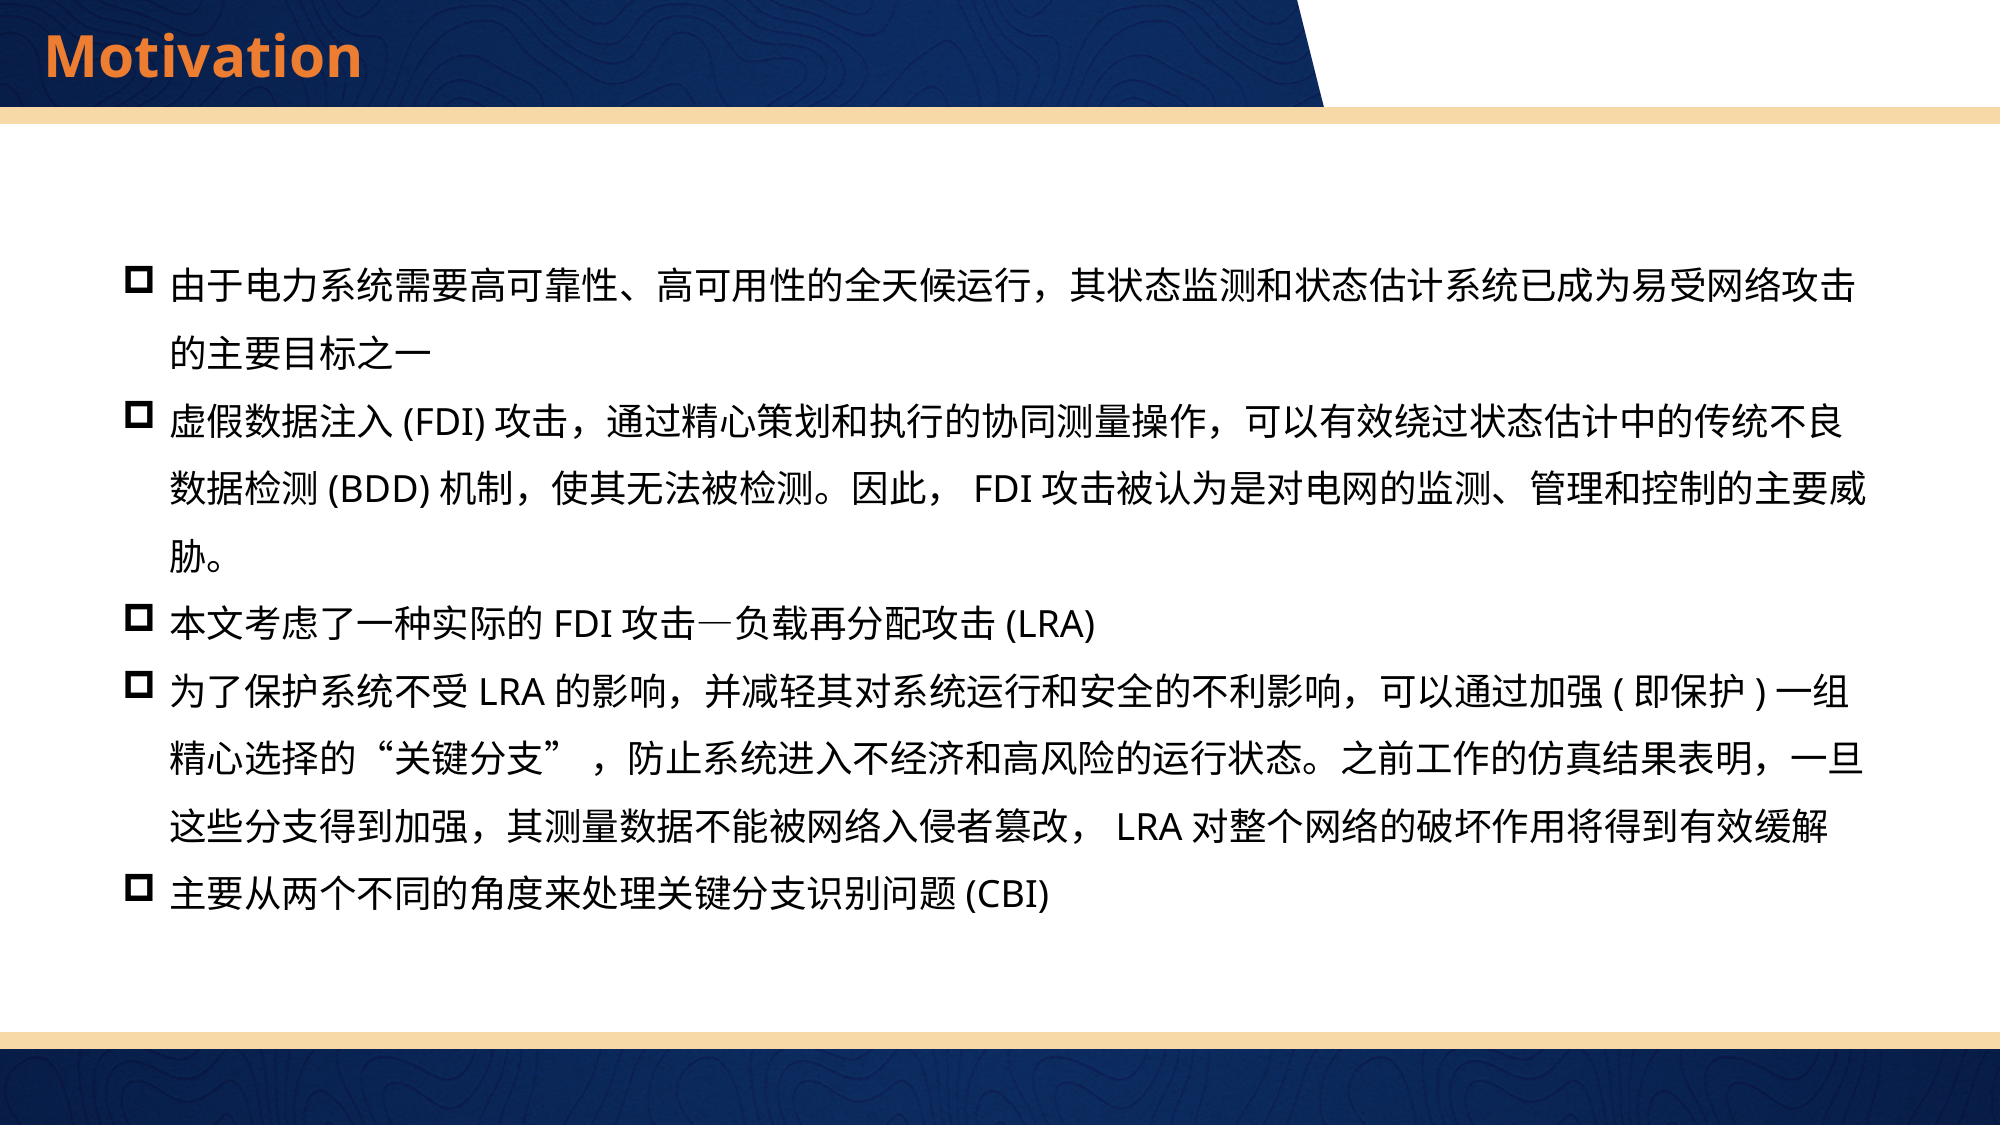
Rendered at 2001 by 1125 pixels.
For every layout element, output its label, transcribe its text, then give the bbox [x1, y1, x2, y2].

picture [0, 1041, 2000, 1125]
text_box 由于电力系统需要高可靠性、高可用性的全天候运行，其状态监测和状态估计系统已成为易受网络攻击的主要目标之一 虚假数据注入(FDI)攻击，通过精心策划和执行的协同测量操作，可以有效绕过状态估计中的传统不良数据检测(BDD)机制，使其无法被检测。因此，FDI攻击被认为是对电网的监测、管理和控制的主要威胁。 本文考虑了一种实际的FDI攻击—负载再分配攻击(LRA) 为了保护系统不受LRA的影响，并减轻其对系统运行和安全的不利影响，可以通过加强(即保护)一组精心选择的“关键分支” ，防止系统进入不经济和高风险的运行状态。之前工作的仿真结果表明，一旦这些分支得到加强，其测量数据不能被网络入侵者篡改，LRA对整个网络的破坏作用将得到有效缓解 主要从两个不同的角度来处理关键分支识别问题(CBI) [107, 232, 1892, 923]
picture [0, 0, 1327, 115]
